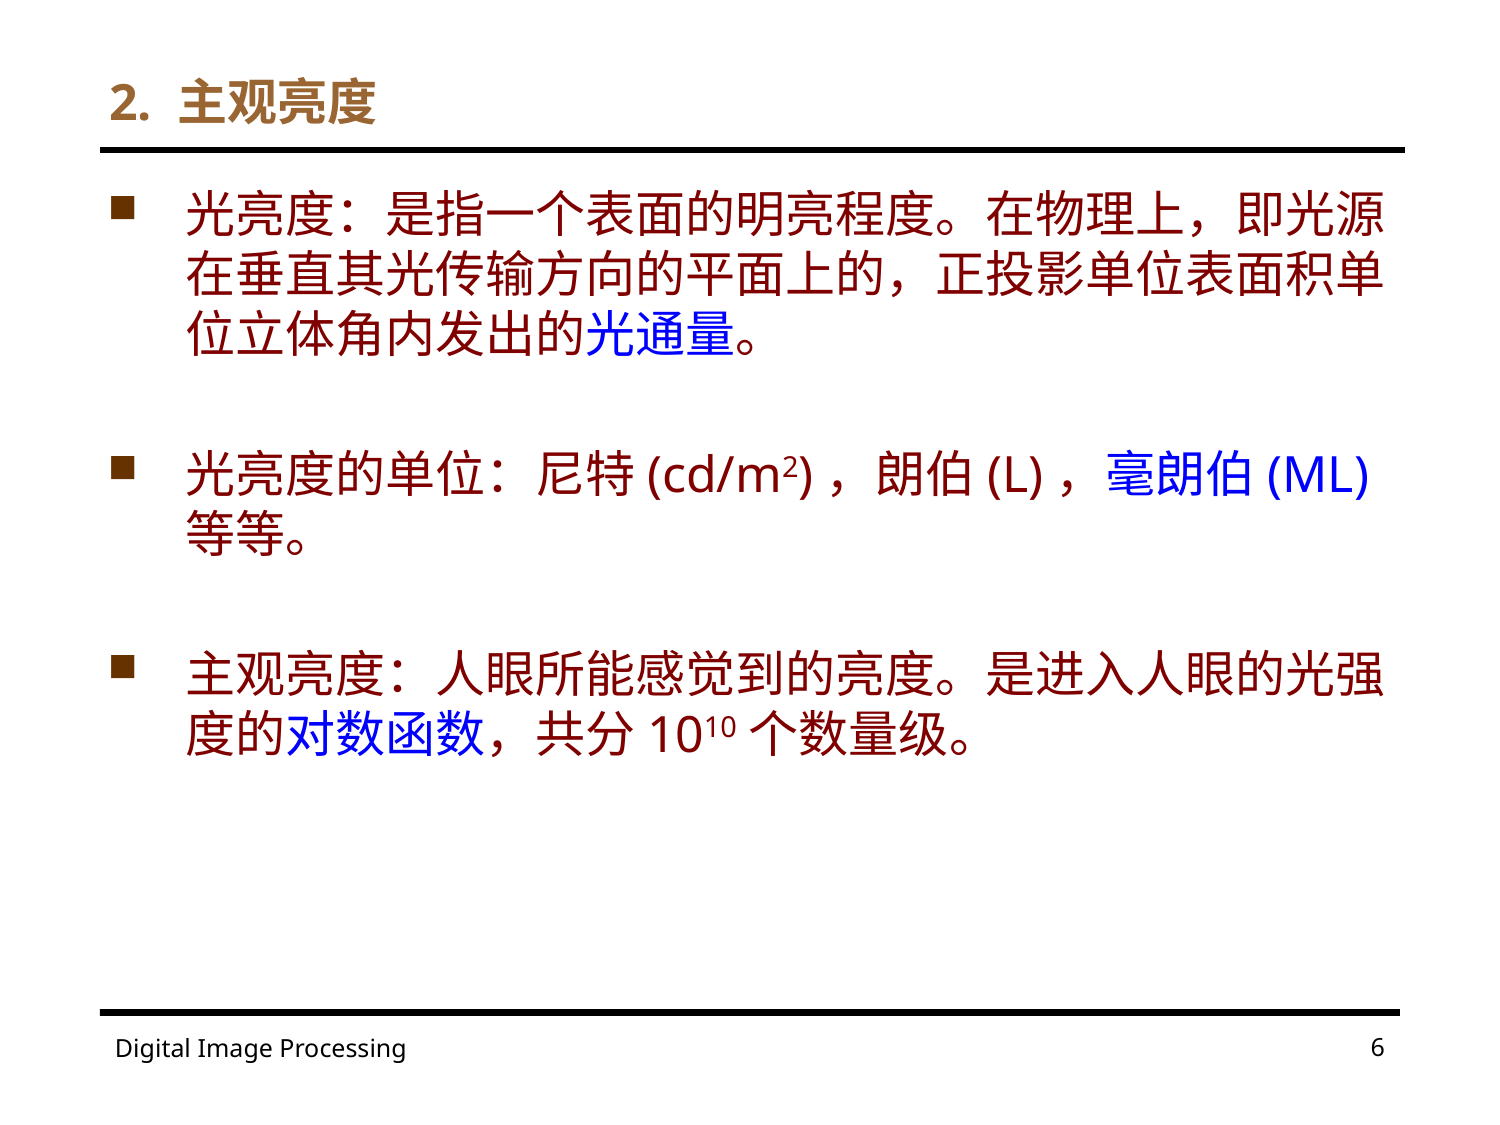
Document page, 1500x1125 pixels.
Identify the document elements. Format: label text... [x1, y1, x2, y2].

slide_number 6 [1074, 1024, 1400, 1103]
title 2. 主观亮度 [94, 50, 1407, 138]
slide_number Digital Image Processing [99, 1025, 488, 1104]
list 光亮度：是指一个表面的明亮程度。在物理上，即光源在垂直其光传输方向的平面上的，正投影单位表面积单位立体角内发出的光通量。 光亮度的单位：尼特(cd/m2)，朗伯(L)，毫朗伯(ML)等等。 主观亮度：人眼所能感觉到的亮度。是进入人眼的光强度的对数函数，共分1010个数量级。 [92, 174, 1406, 988]
